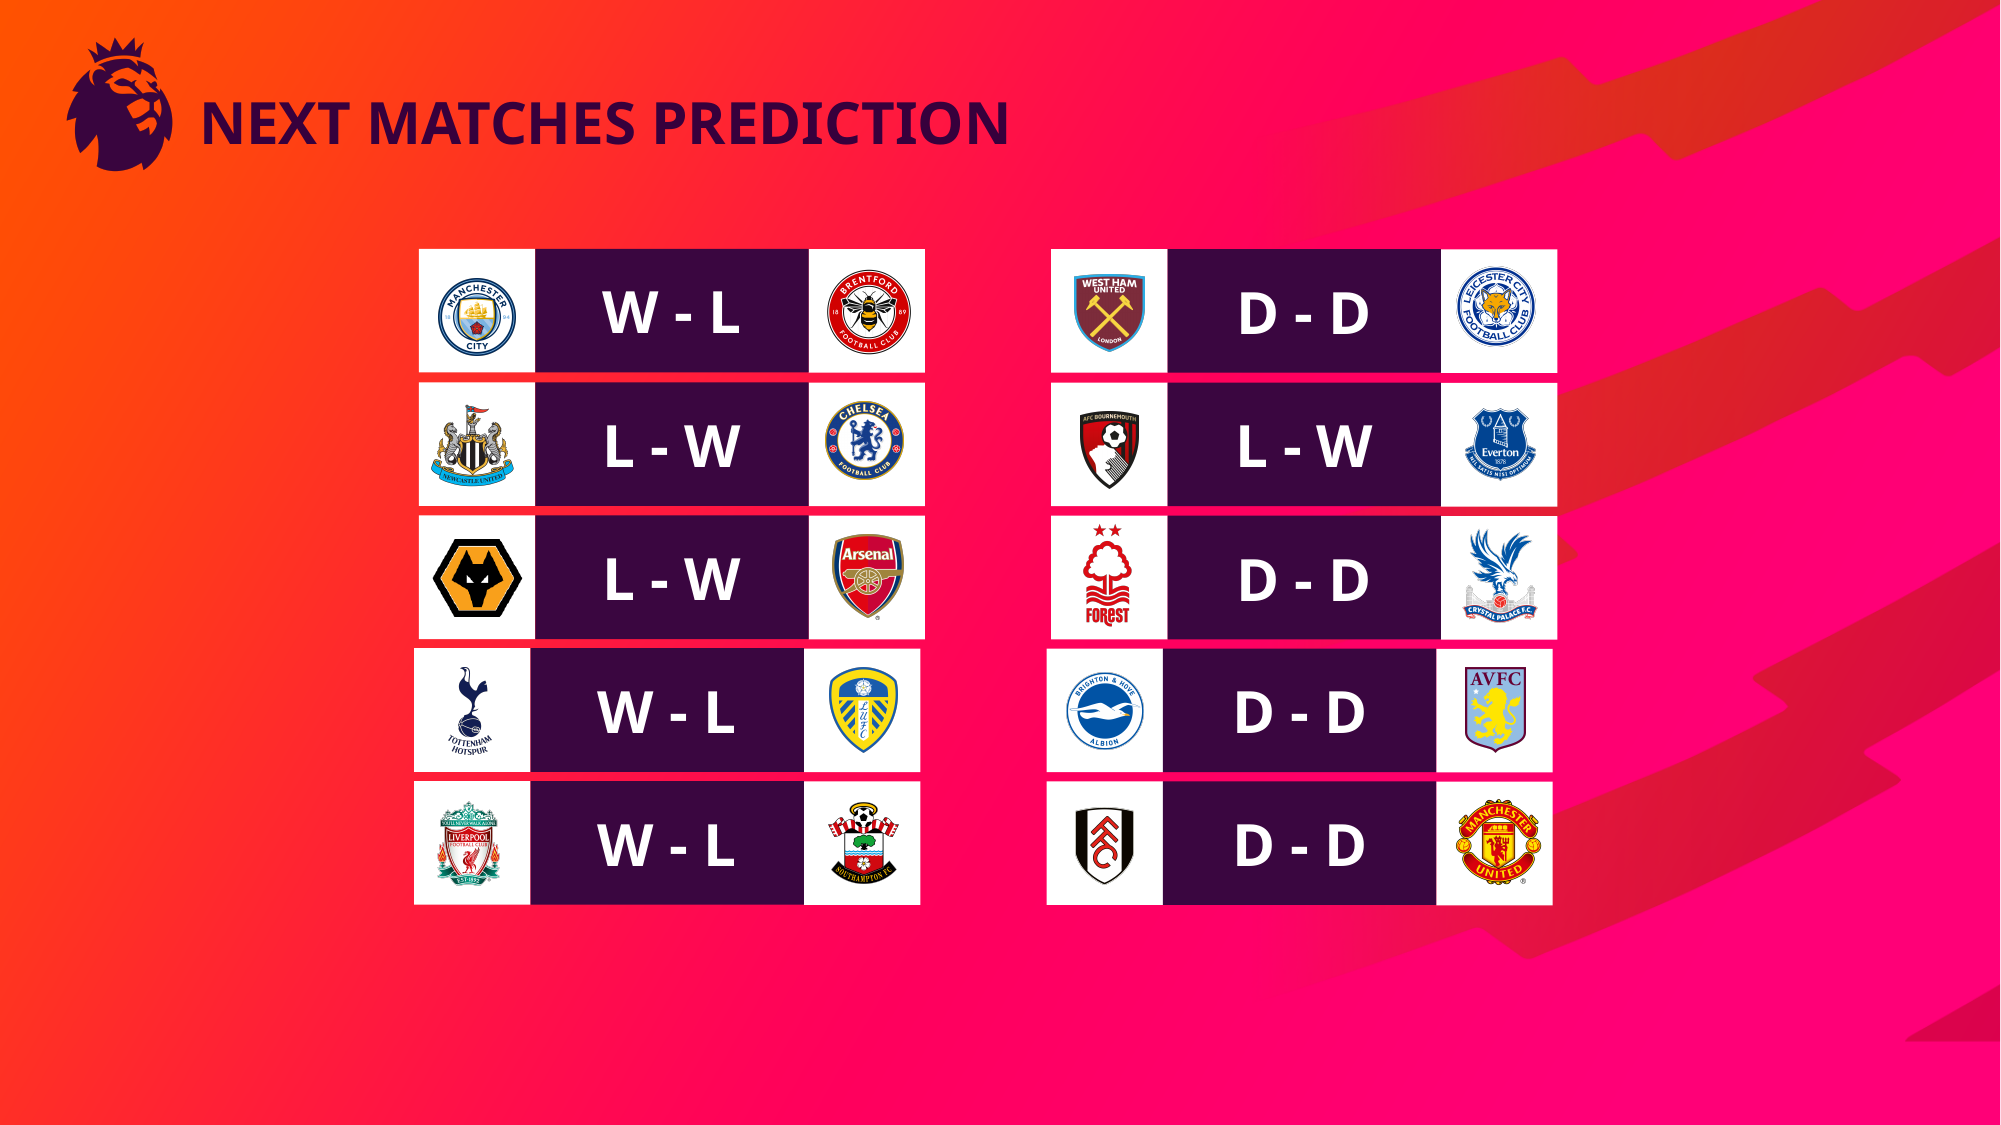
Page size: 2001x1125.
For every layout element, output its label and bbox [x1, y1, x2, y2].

text_box [418, 382, 925, 507]
picture [0, 0, 2001, 1125]
text_box [1051, 249, 1558, 374]
text_box [418, 248, 925, 373]
text_box [1046, 648, 1553, 773]
text_box [1051, 382, 1558, 507]
text_box [418, 515, 925, 640]
text_box [1046, 781, 1553, 906]
text_box [414, 648, 921, 773]
text_box [1051, 515, 1558, 640]
text_box [414, 781, 921, 906]
text_box [54, 37, 1054, 176]
